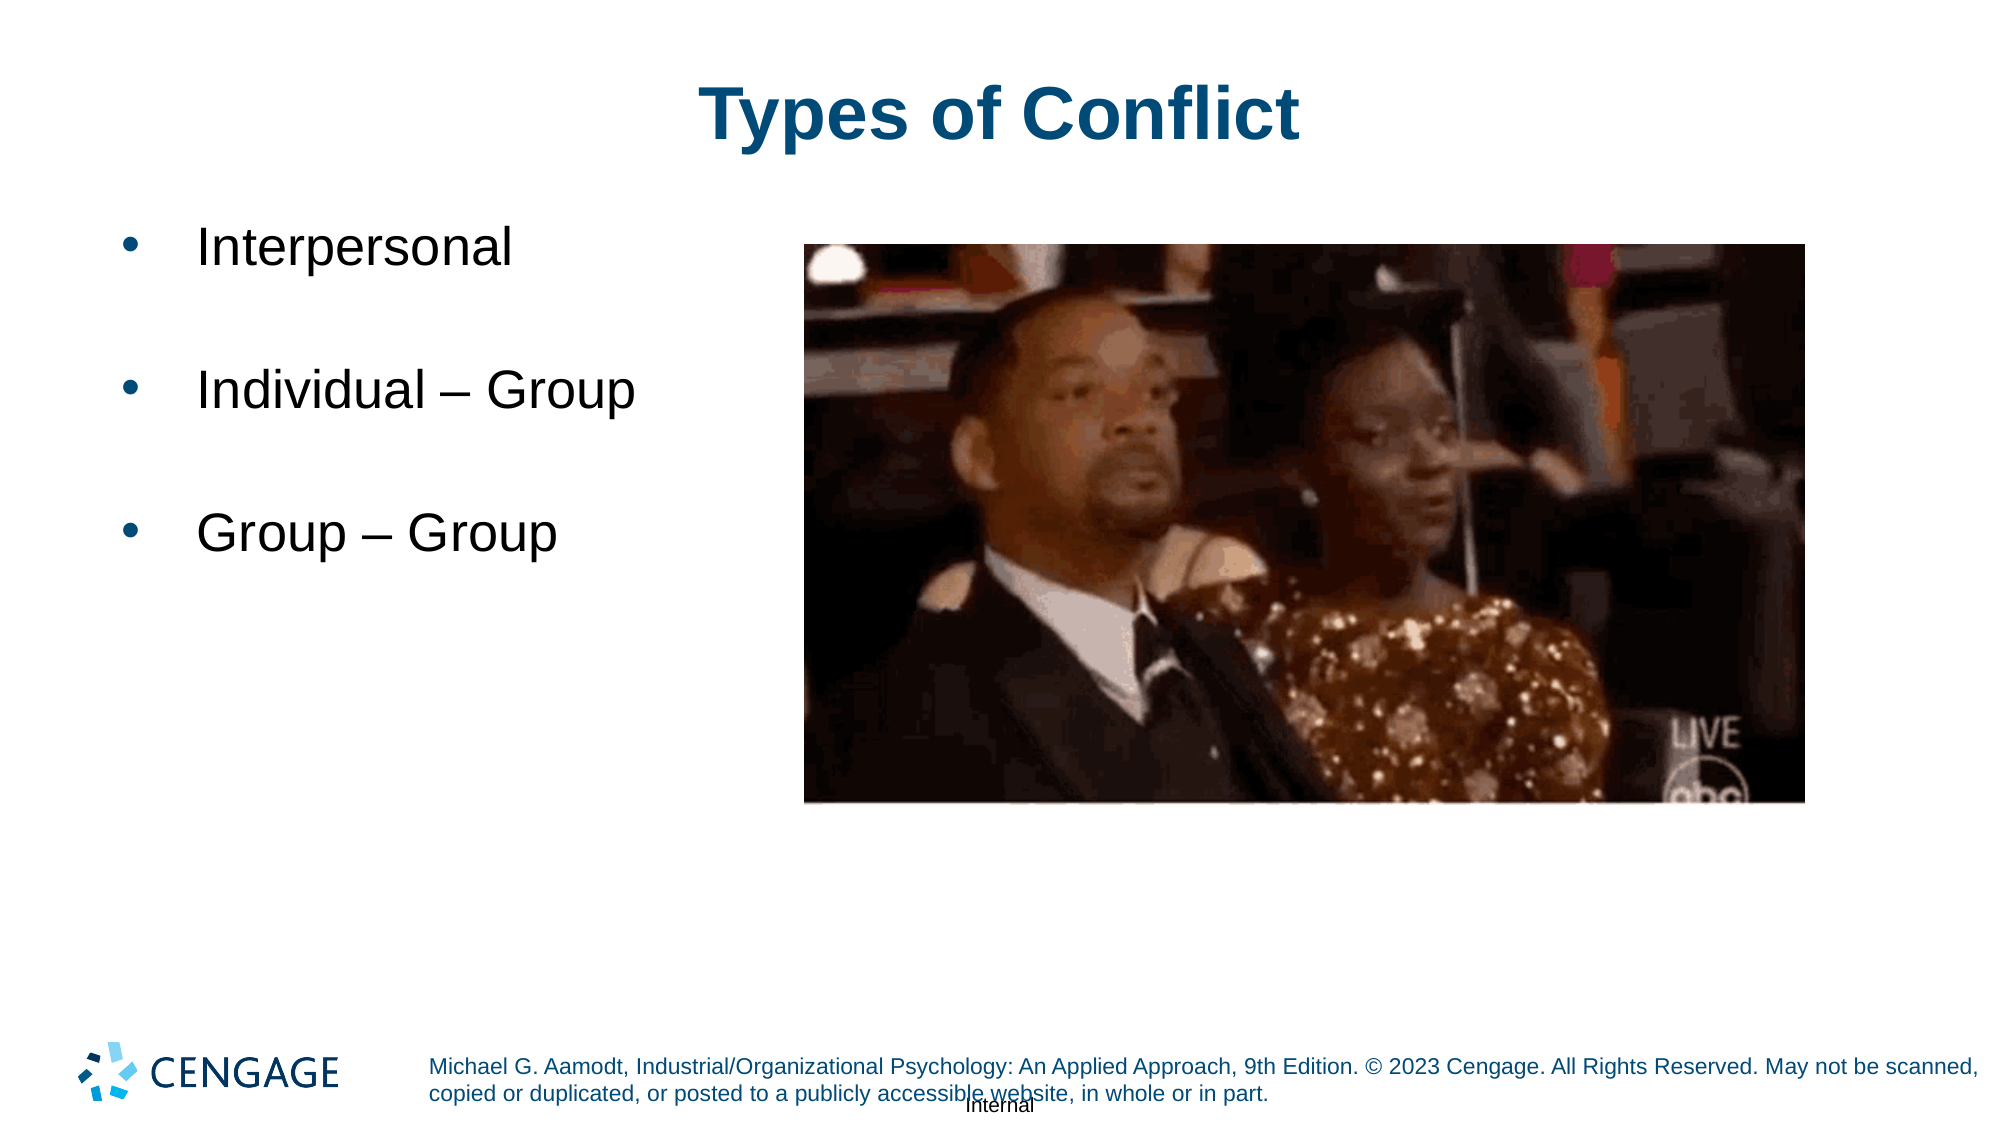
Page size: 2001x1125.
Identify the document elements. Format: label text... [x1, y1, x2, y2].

title Types of Conflict [137, 59, 1863, 171]
list Interpersonal Individual – Group Group – Group [121, 211, 1880, 1000]
picture [78, 1042, 338, 1101]
picture [804, 244, 1805, 805]
